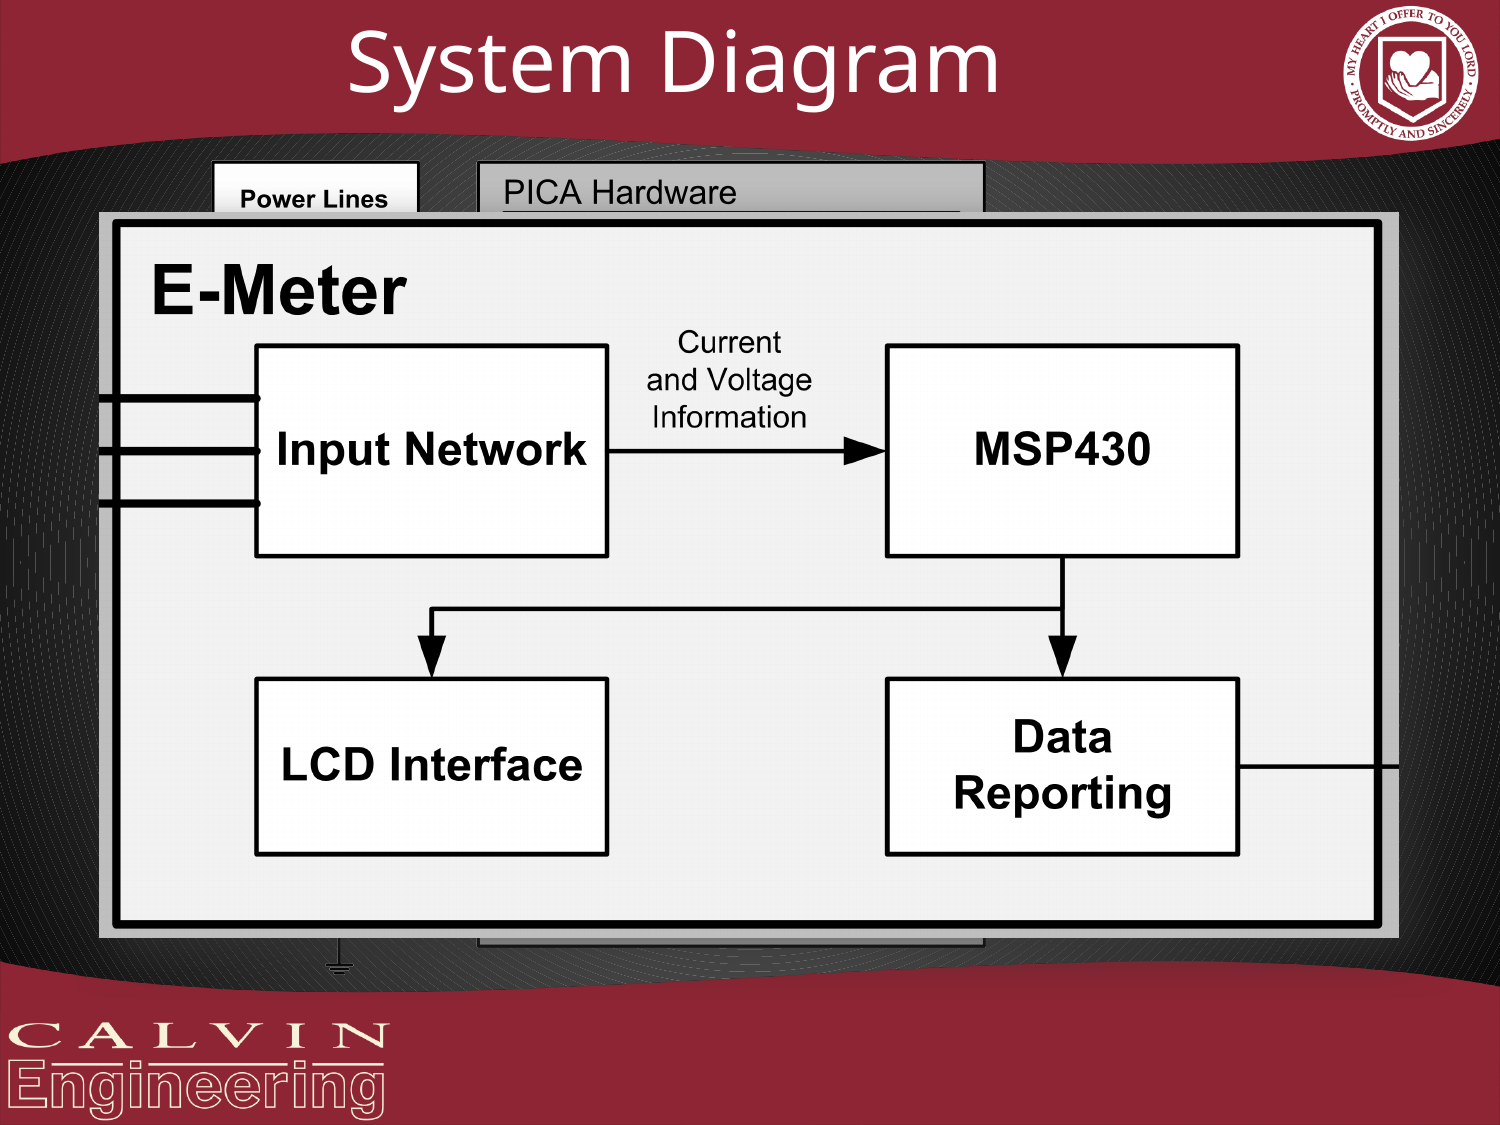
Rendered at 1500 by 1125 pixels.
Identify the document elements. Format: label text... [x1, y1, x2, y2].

picture [0, 0, 1500, 1125]
title System Diagram [0, 0, 1350, 118]
